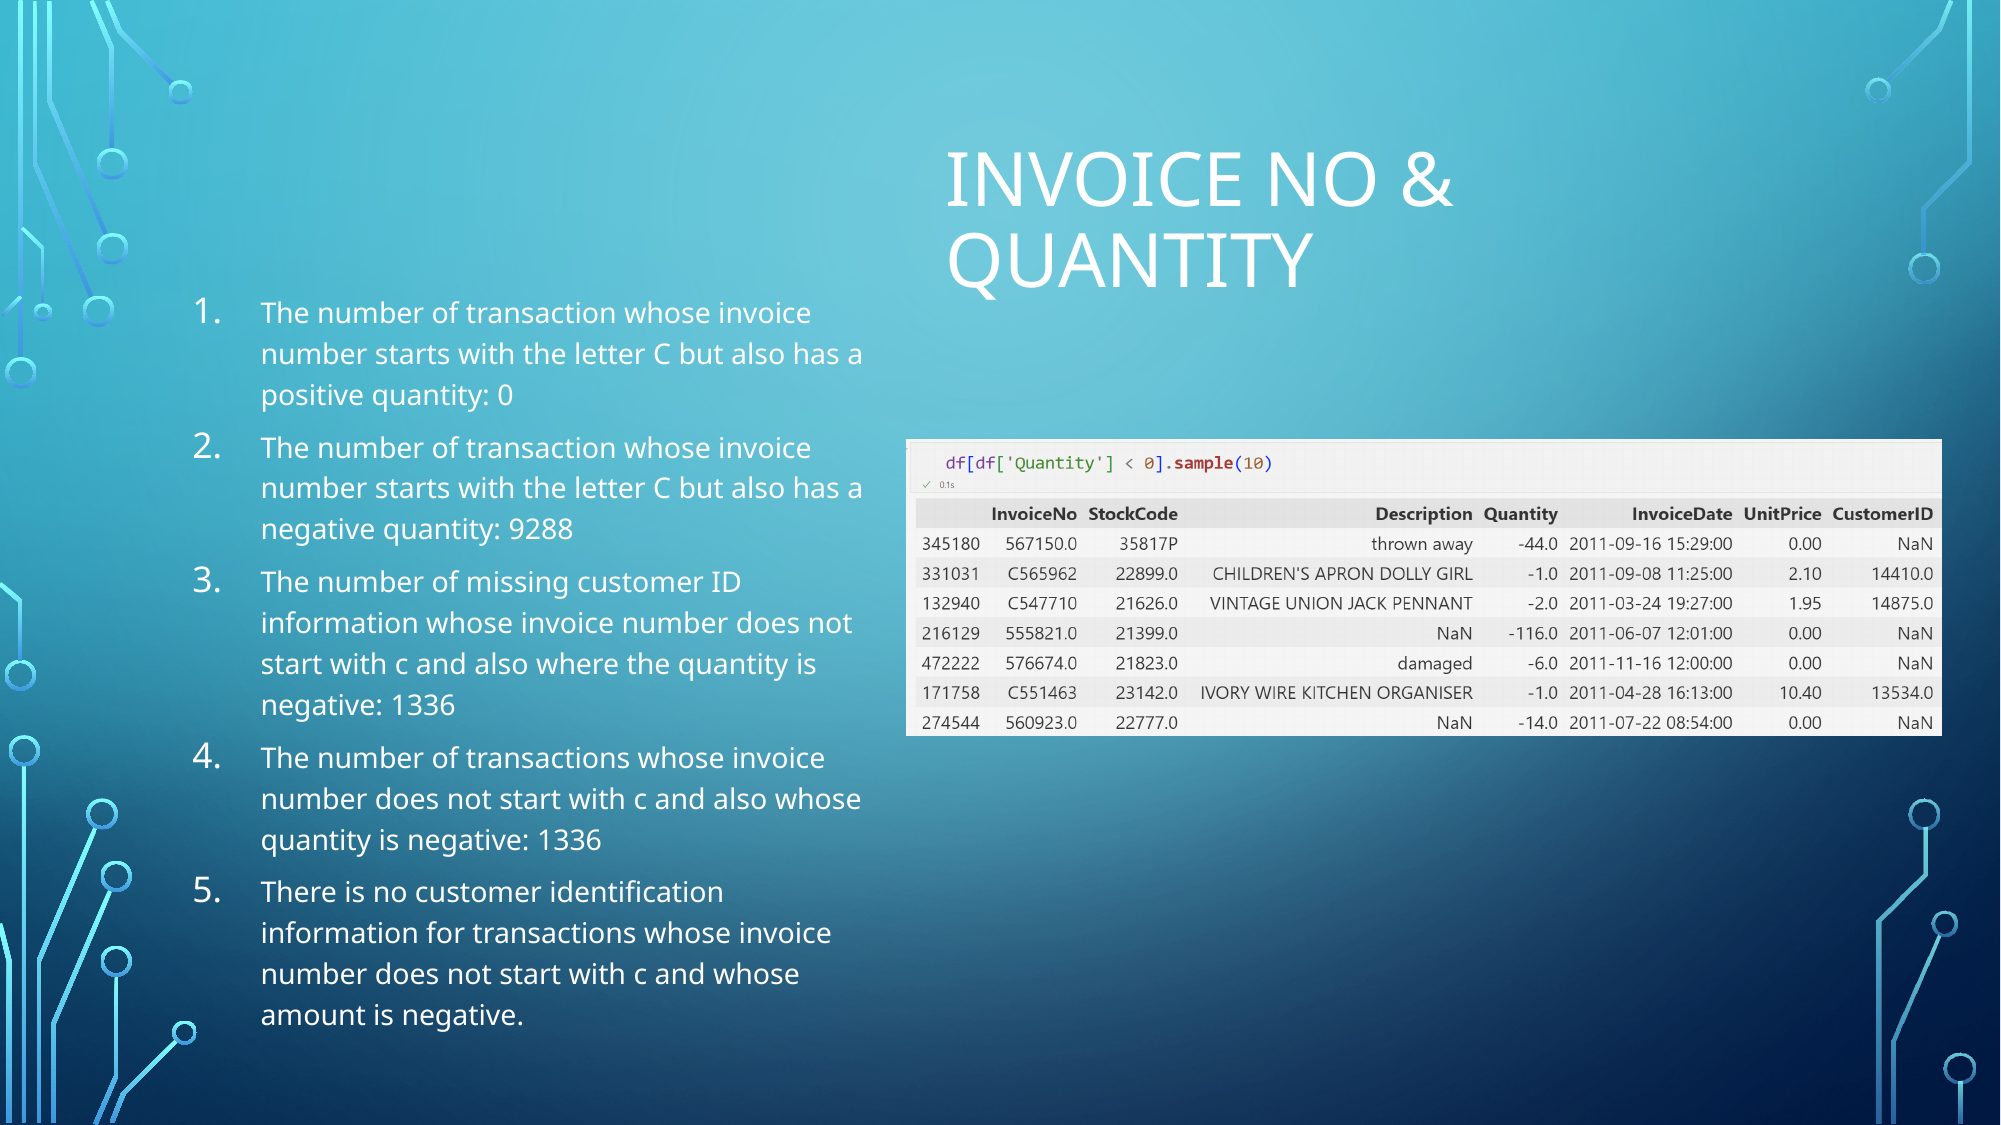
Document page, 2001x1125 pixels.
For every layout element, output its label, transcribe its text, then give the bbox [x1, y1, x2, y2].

picture [906, 439, 1942, 736]
title Invoice no & quantity [930, 101, 1813, 344]
list The number of transaction whose invoice number starts with the letter C but also has a positive quantity: 0 The number of transaction whose invoice number starts with the letter C but also has a negative quantity: 9288 The number of missing customer ID information whose invoice number does not start with c and also where the quantity is negative: 1336 The number of transactions whose invoice number does not start with c and also whose quantity is negative: 1336 There is no customer identification information for transactions whose invoice number does not start with c and whose amount is negative. [177, 280, 888, 1050]
